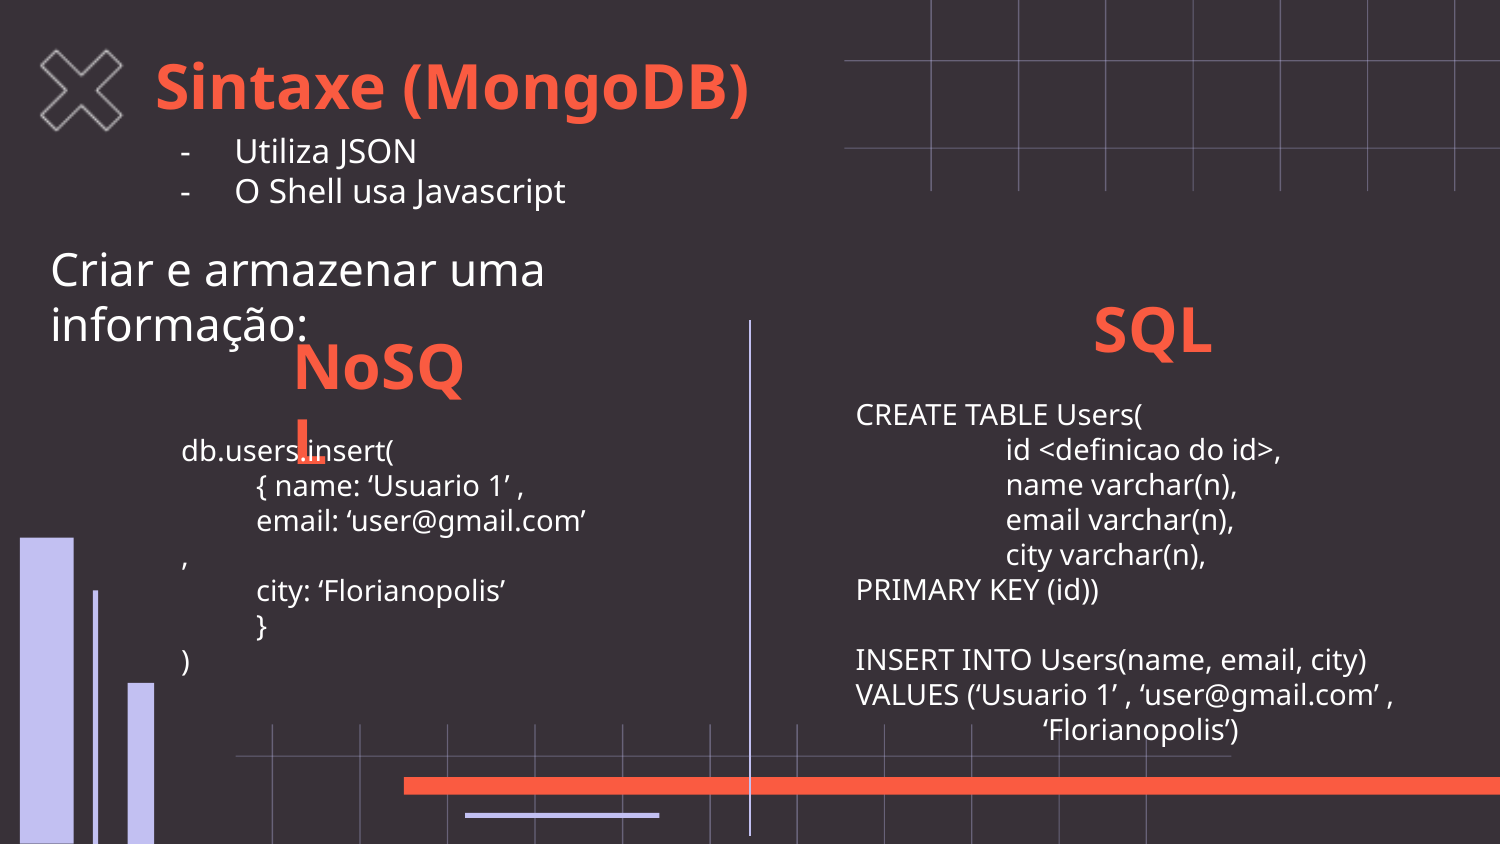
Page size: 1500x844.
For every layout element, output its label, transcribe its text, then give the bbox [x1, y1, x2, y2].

text_box CREATE TABLE Users( id <definicao do id>, name varchar(n), email varchar(n), city varchar(n), PRIMARY KEY (id)) INSERT INTO Users(name, email, city) VALUES (‘Usuario 1’ , ‘user@gmail.com’ , ‘Florianopolis’) [840, 381, 1439, 831]
text_box Criar e armazenar uma informação: [35, 225, 757, 366]
list Utiliza JSON O Shell usa Javascript [149, 115, 743, 225]
title Sintaxe (MongoDB) [149, 33, 780, 137]
text_box NoSQL [277, 311, 495, 417]
text_box db.users.insert( { name: ‘Usuario 1’ , email: ‘user@gmail.com’ , city: ‘Florianopolis’ } ) [166, 417, 607, 693]
text_box SQL [1078, 275, 1297, 381]
picture [18, 24, 145, 342]
